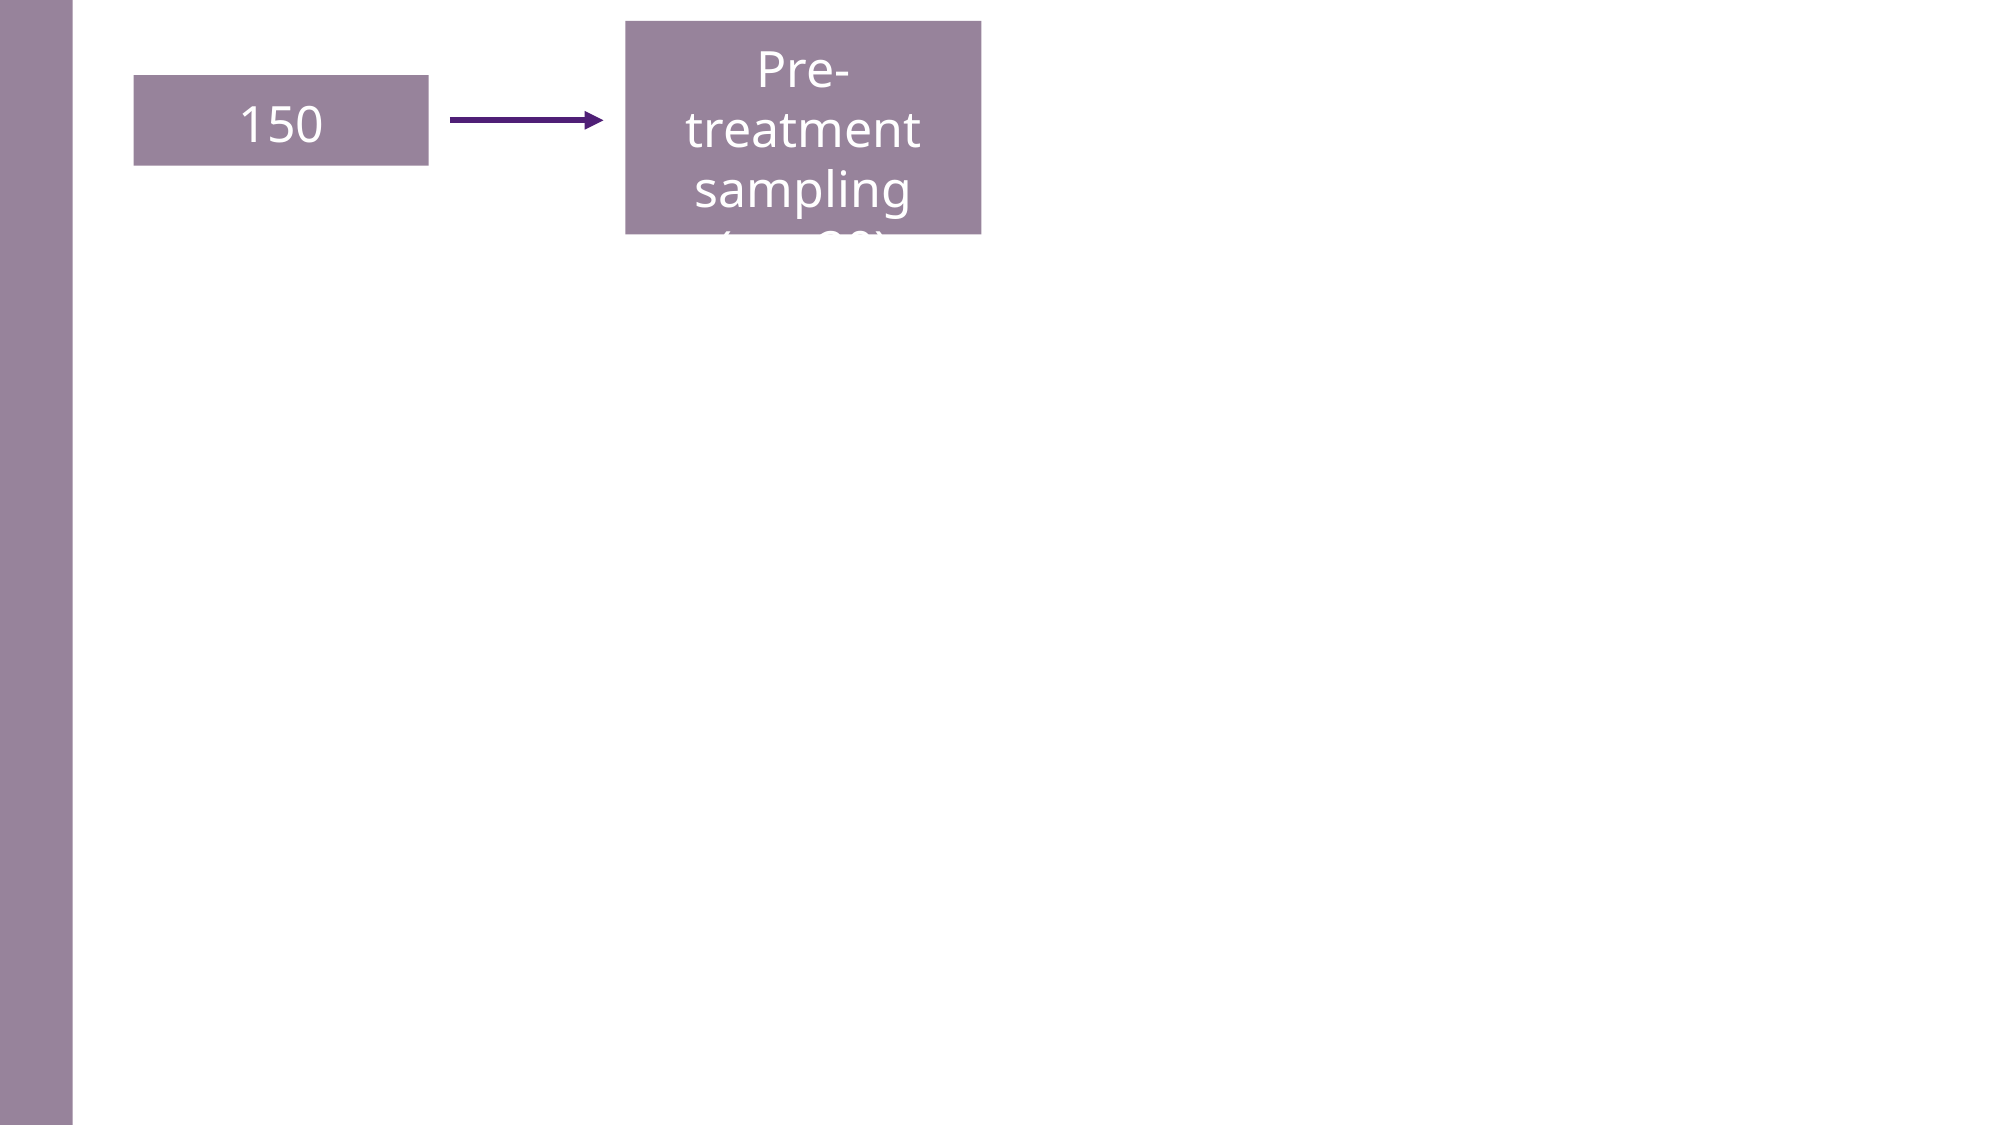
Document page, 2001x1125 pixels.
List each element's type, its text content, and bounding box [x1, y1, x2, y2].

text_box [624, 20, 982, 235]
text_box Pre-treatment sampling (n = 20) [625, 30, 982, 286]
text_box [0, 0, 74, 1125]
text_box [133, 74, 429, 166]
